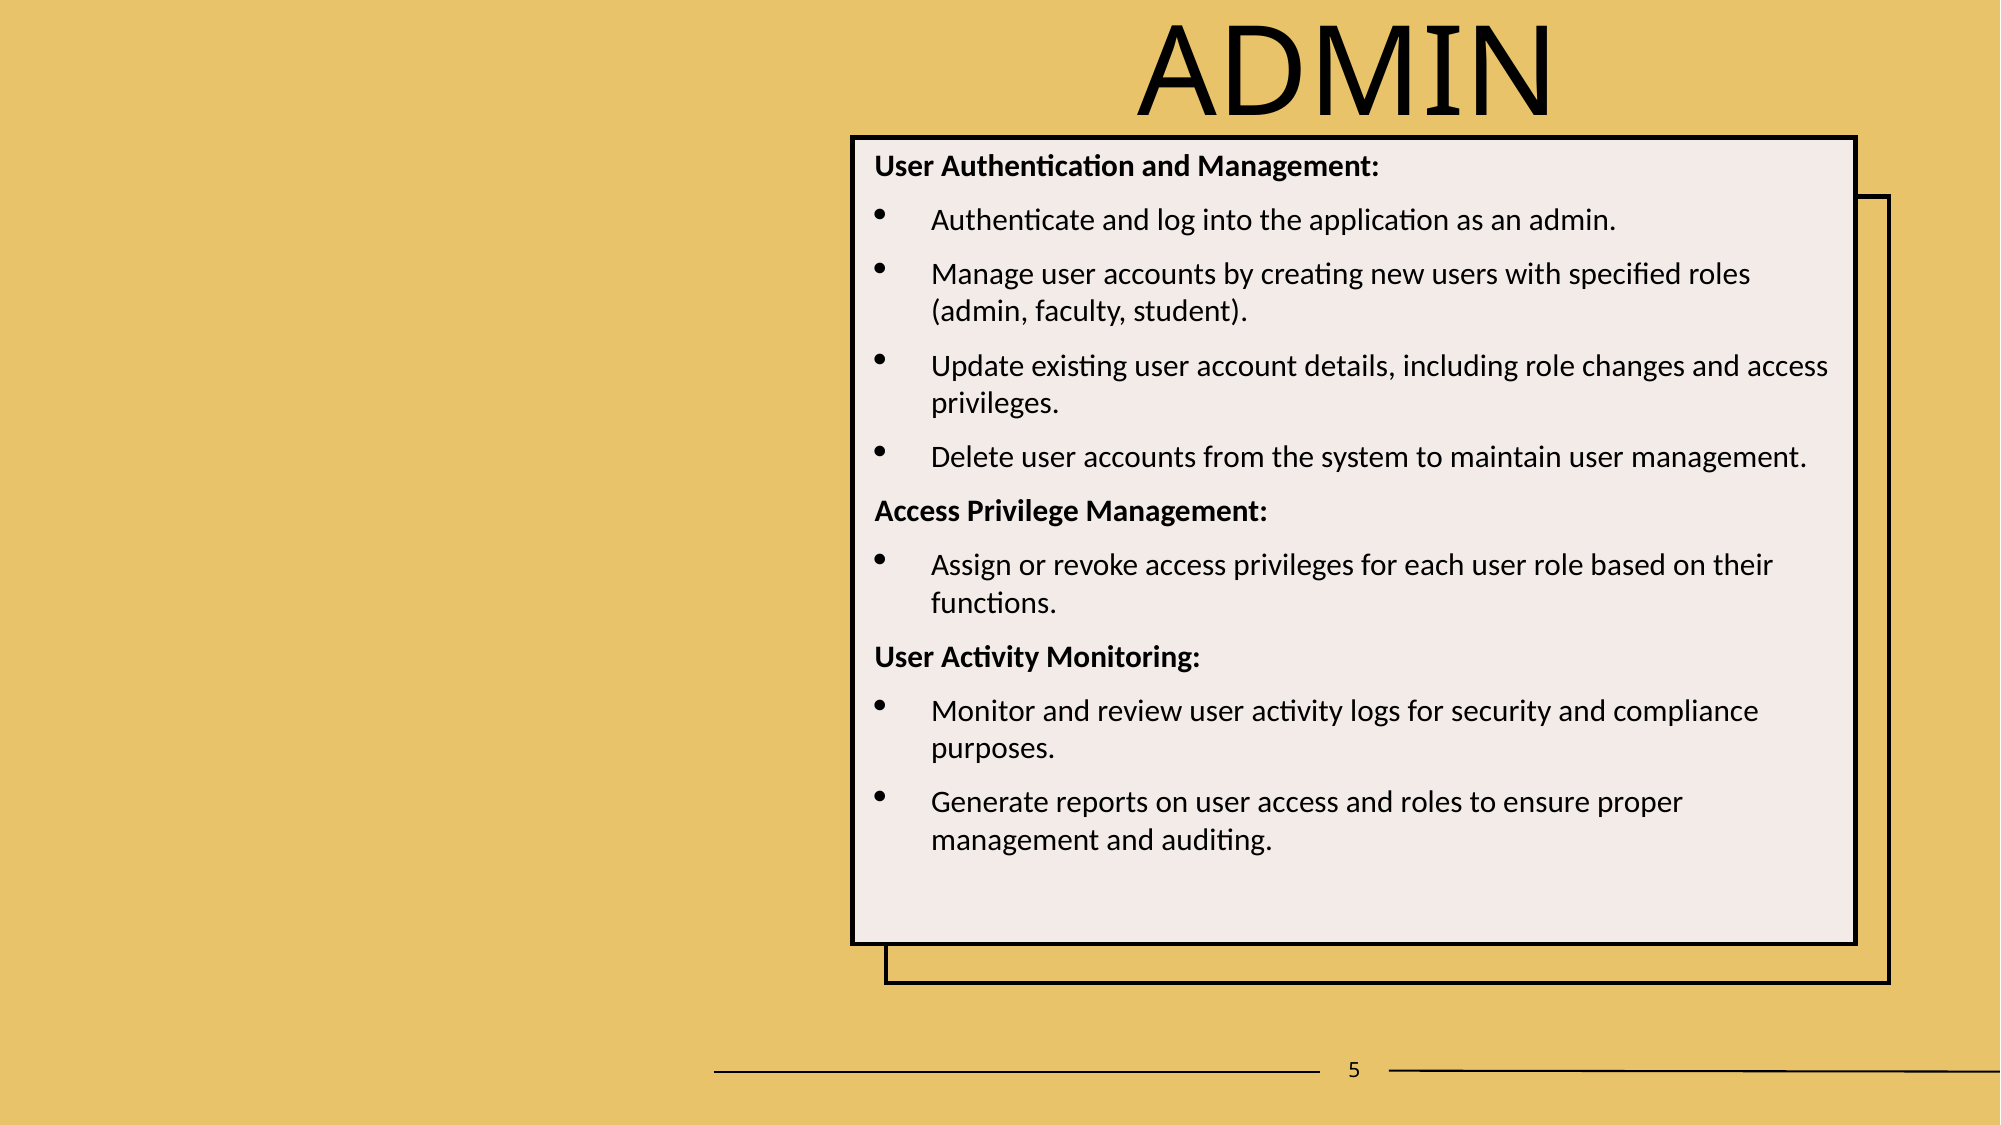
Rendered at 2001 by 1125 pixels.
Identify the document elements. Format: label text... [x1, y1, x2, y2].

slide_number 5 [1324, 1050, 1385, 1091]
list User Authentication and Management: Authenticate and log into the application as an admin. Manage user accounts by creating new users with specified roles (admin, faculty, student). Update existing user account details, including role changes and access privileges. Delete user accounts from the system to maintain user management. Access Privilege Management: Assign or revoke access privileges for each user role based on their functions. User Activity Monitoring: Monitor and review user activity logs for security and compliance purposes. Generate reports on user access and roles to ensure proper management and auditing. [859, 137, 1854, 487]
title ADMIN [1122, 0, 1837, 137]
